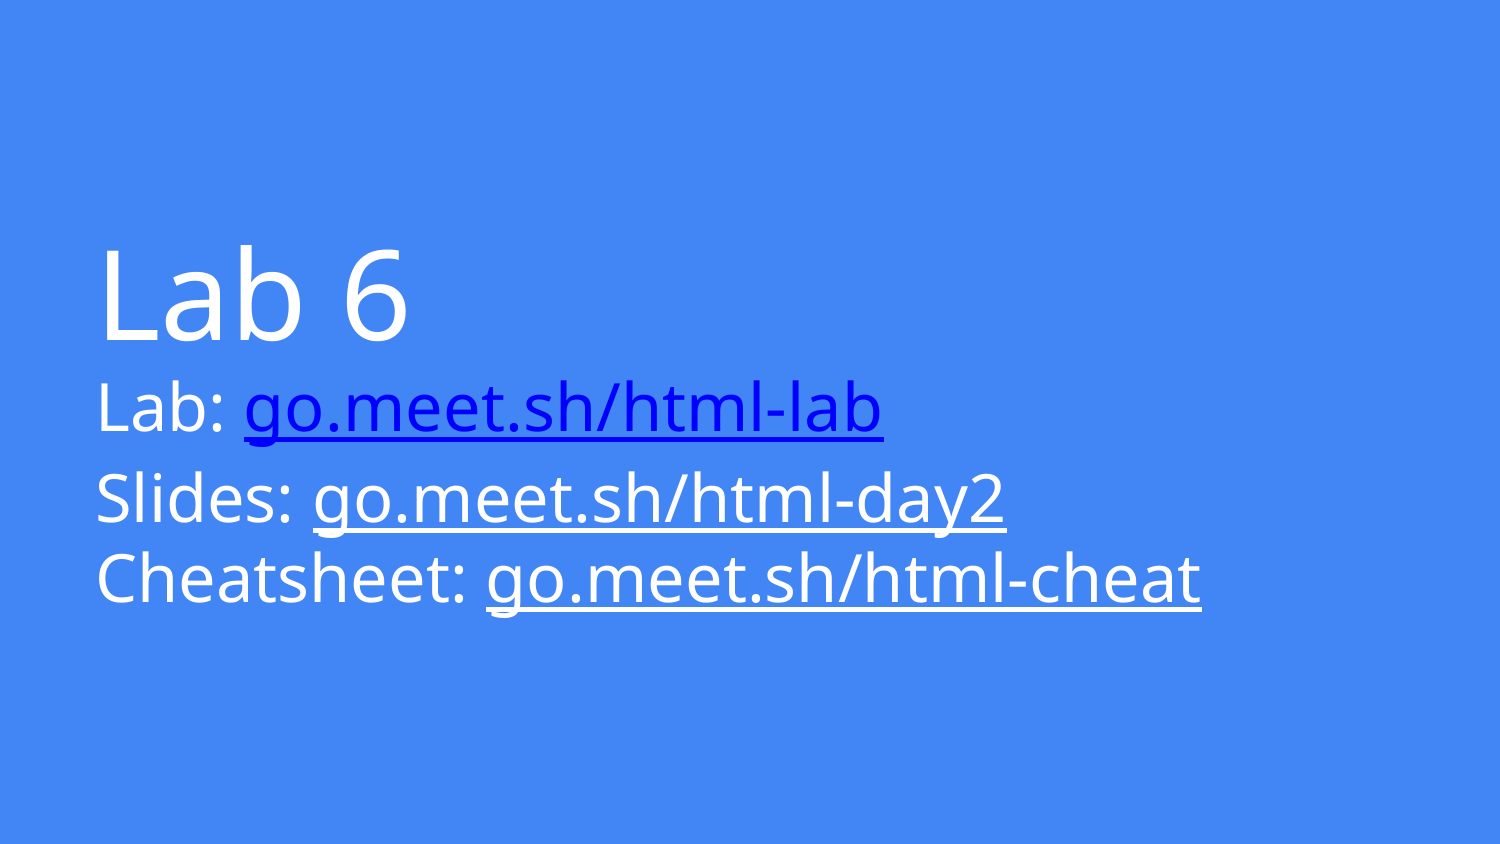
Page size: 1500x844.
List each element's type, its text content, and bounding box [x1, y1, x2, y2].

text_box Lab 6 Lab: go.meet.sh/html-lab Slides: go.meet.sh/html-day2 Cheatsheet: go.meet.sh/html-cheat [80, 80, 1381, 751]
